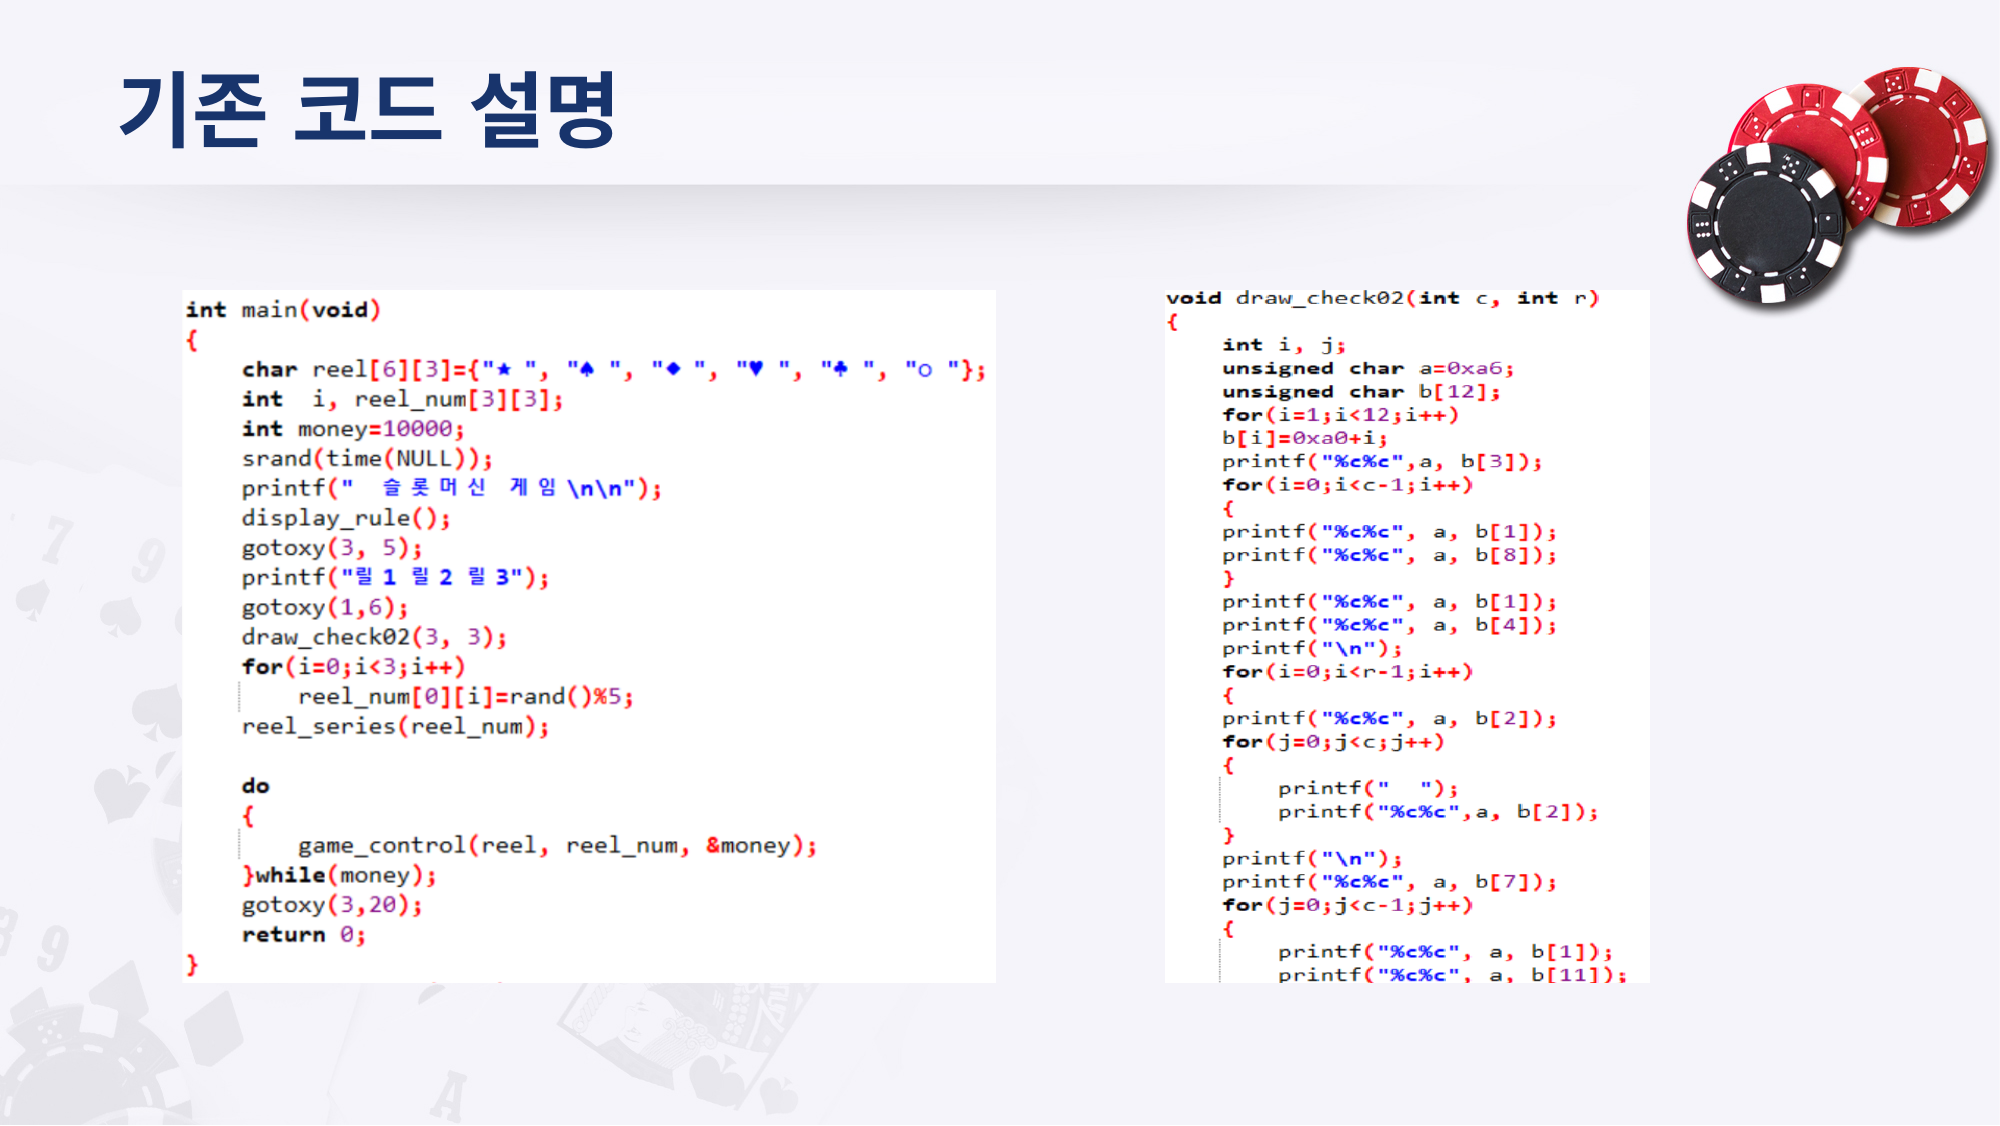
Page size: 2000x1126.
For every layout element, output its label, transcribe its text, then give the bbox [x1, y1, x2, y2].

title 기존 코드 설명 [99, 42, 1900, 174]
picture [0, 0, 2000, 1125]
